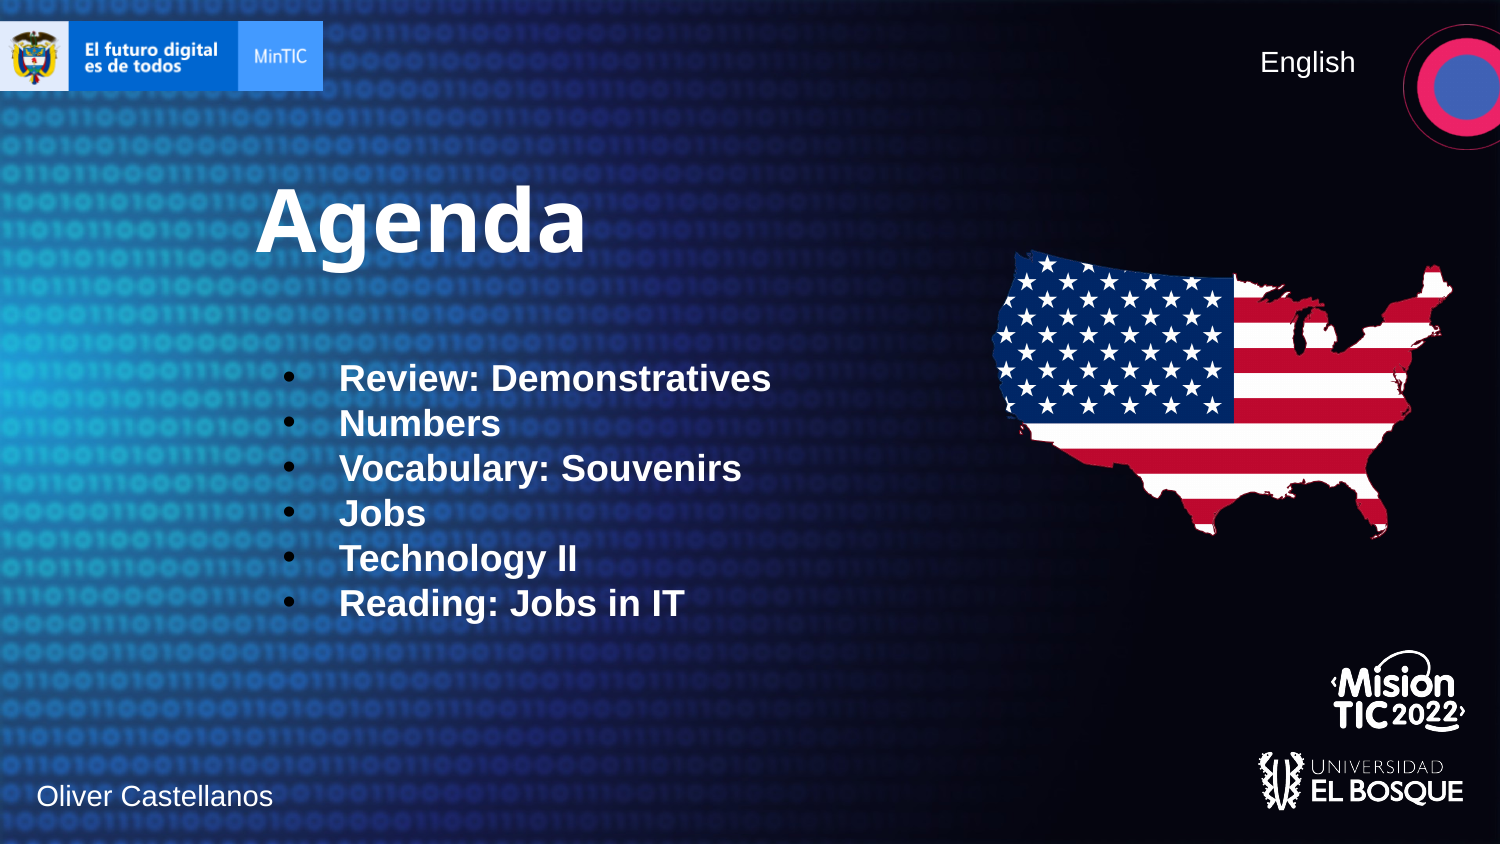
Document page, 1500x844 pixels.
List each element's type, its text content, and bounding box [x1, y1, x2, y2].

text_box Review: Demonstratives Numbers Vocabulary: Souvenirs Jobs Technology II Reading: Jobs in IT [267, 346, 787, 632]
picture [0, 0, 1500, 844]
title Agenda [241, 134, 691, 302]
